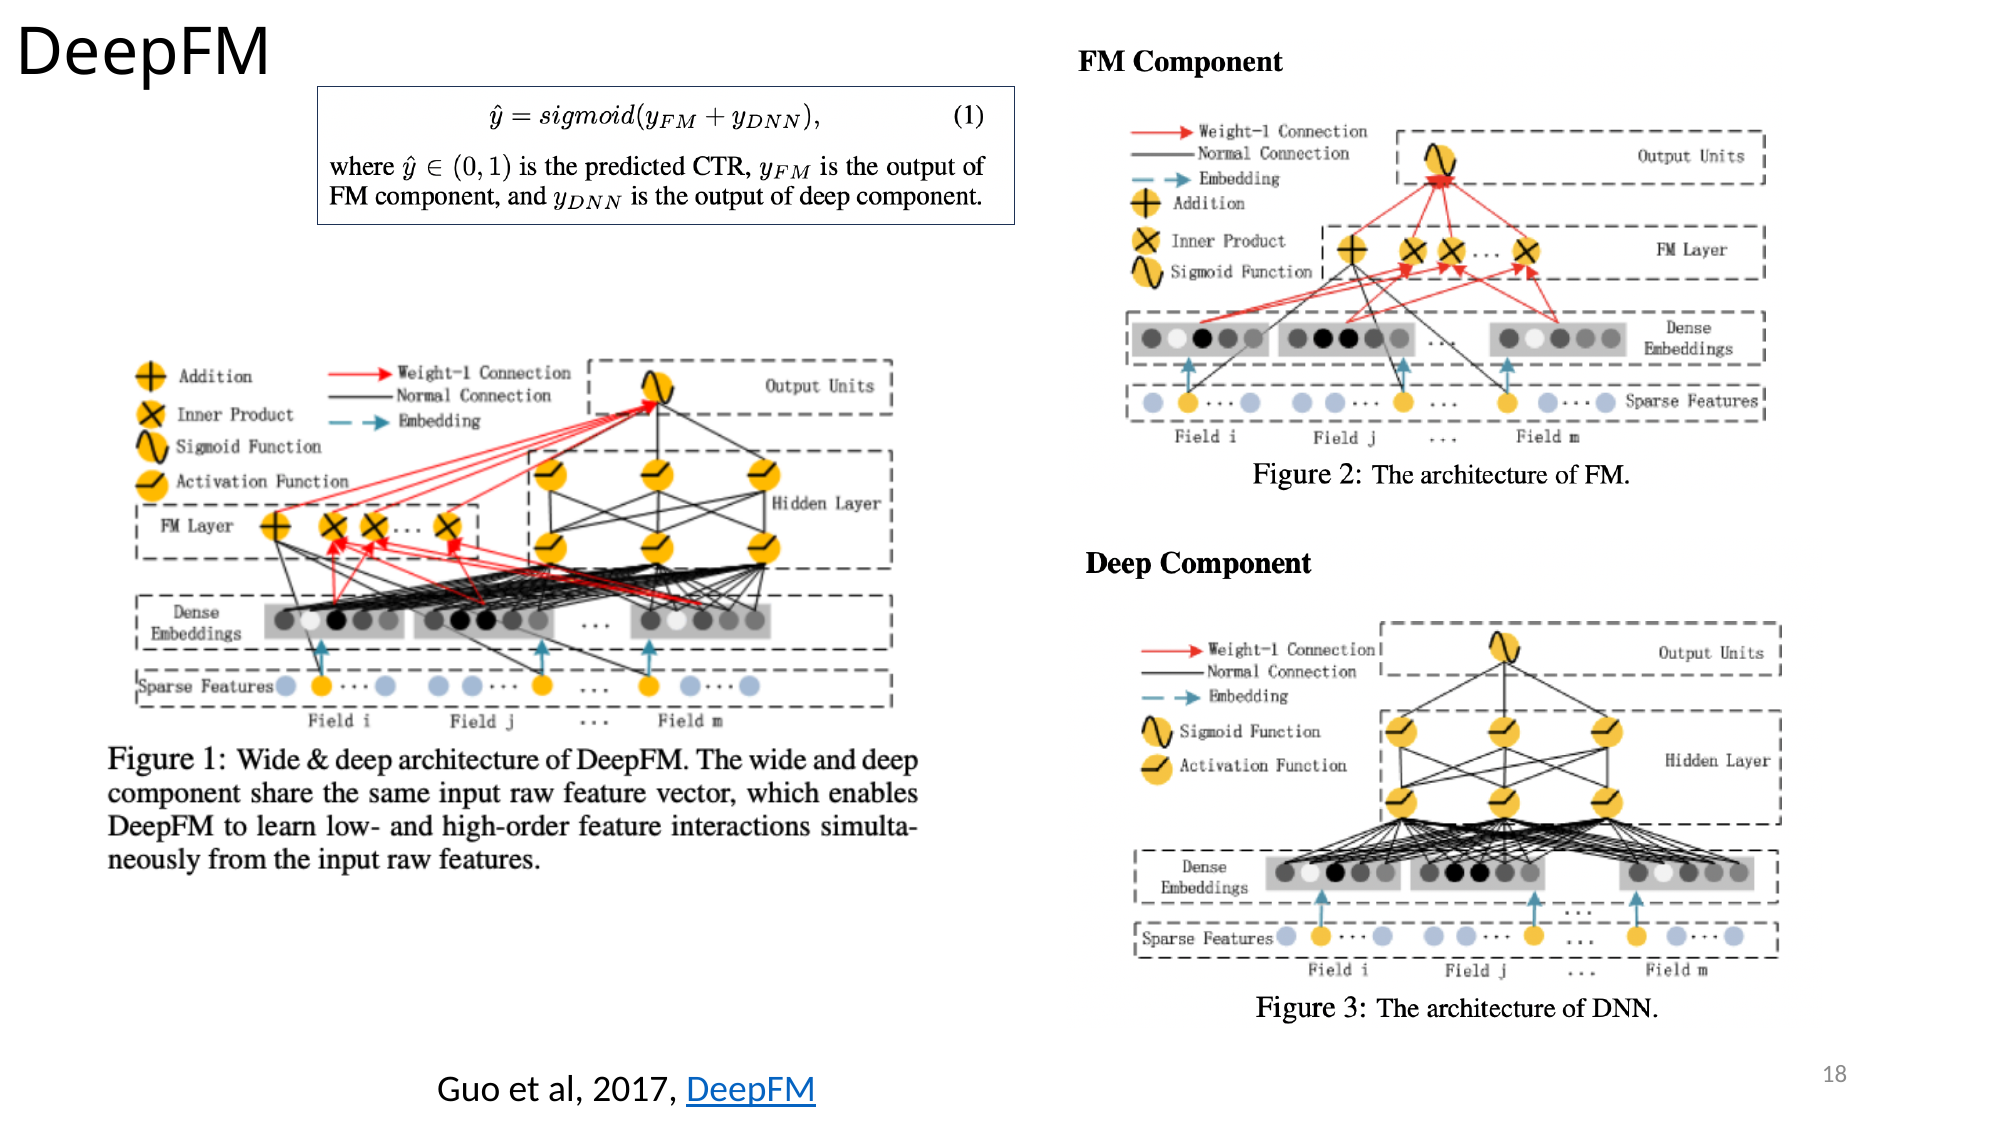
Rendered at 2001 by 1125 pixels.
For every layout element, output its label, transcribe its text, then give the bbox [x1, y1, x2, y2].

picture [1066, 537, 1822, 1028]
slide_number 18 [1412, 1042, 1863, 1103]
text_box Guo et al, 2017, DeepFM [422, 1056, 831, 1117]
picture [317, 85, 1015, 225]
picture [1066, 39, 1782, 495]
picture [86, 323, 943, 885]
title DeepFM [0, 9, 1726, 97]
